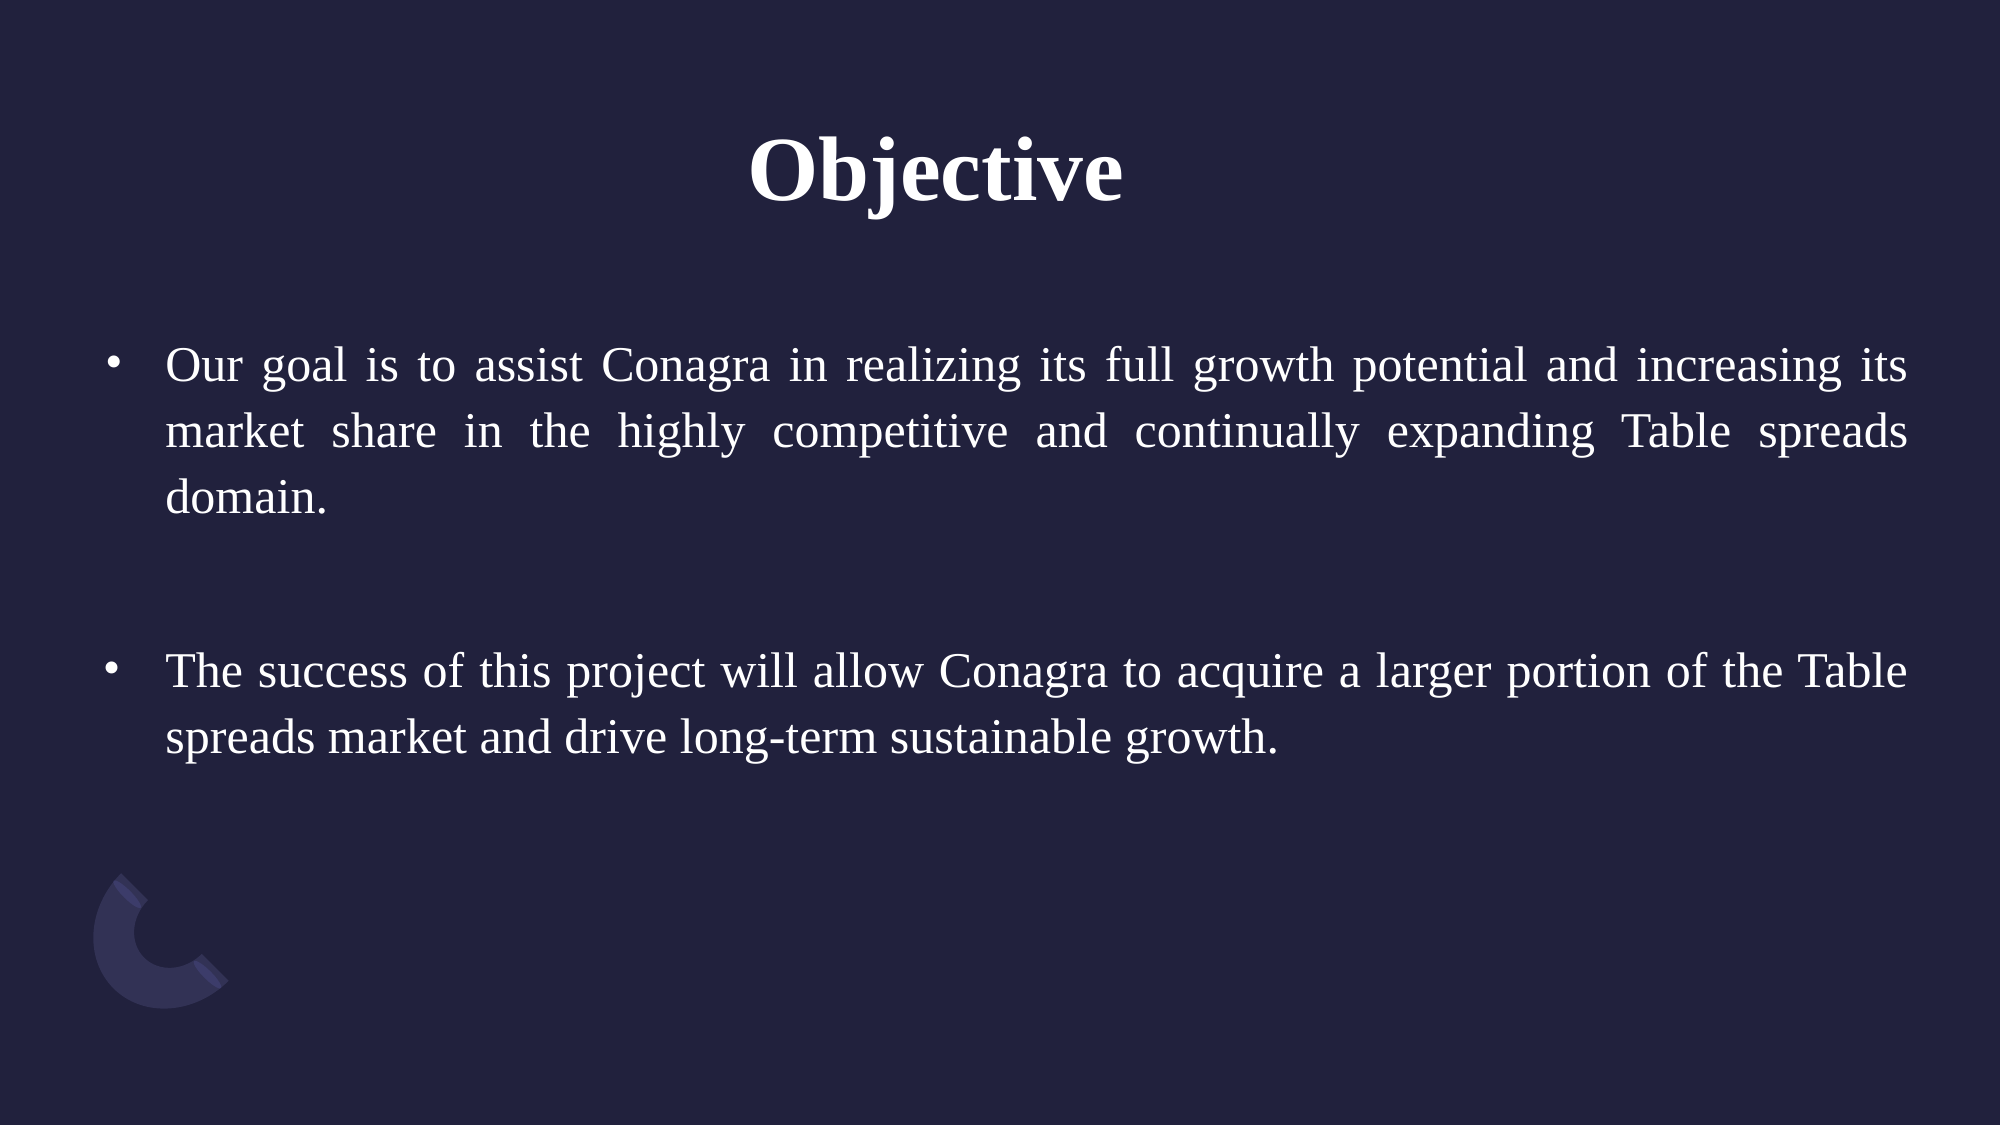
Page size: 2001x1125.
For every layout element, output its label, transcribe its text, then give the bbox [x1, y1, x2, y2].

title Objective [26, 108, 1846, 327]
list Our goal is to assist Conagra in realizing its full growth potential and increasing its market share in the highly competitive and continually expanding Table spreads domain. The success of this project will allow Conagra to acquire a larger portion of the Table spreads market and drive long-term sustainable growth. [90, 245, 1910, 1000]
